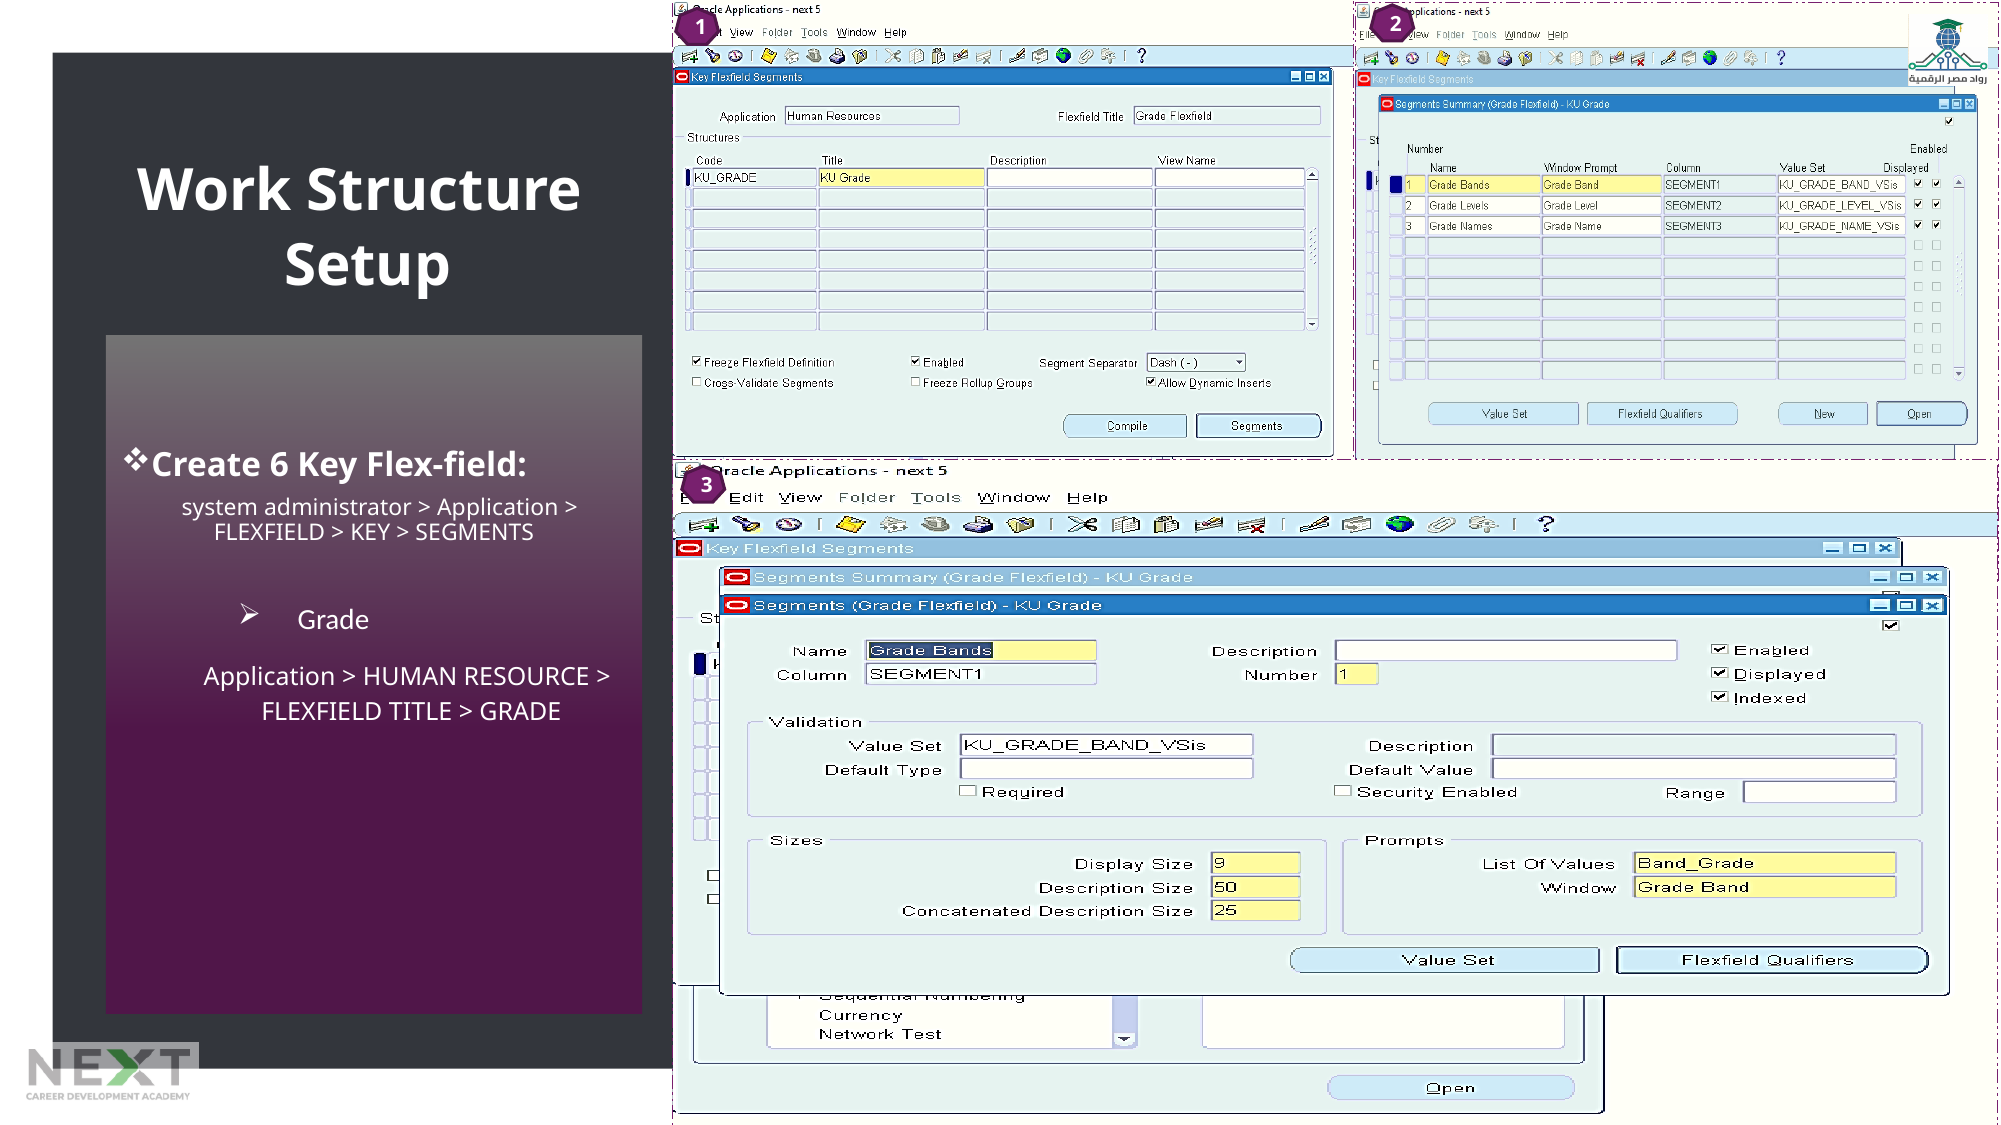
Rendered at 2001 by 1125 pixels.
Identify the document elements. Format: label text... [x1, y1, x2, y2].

text_box [51, 51, 672, 1070]
text_box Create 6 Key Flex-field: system administrator > Application > FLEXFIELD > KEY > SEGMENTS Grade Application > HUMAN RESOURCE > FLEXFIELD TITLE > GRADE [105, 335, 643, 1014]
text_box [0, 0, 672, 1125]
picture [19, 1042, 199, 1104]
picture [671, 0, 2000, 1125]
text_box Work Structure Setup [112, 95, 624, 306]
